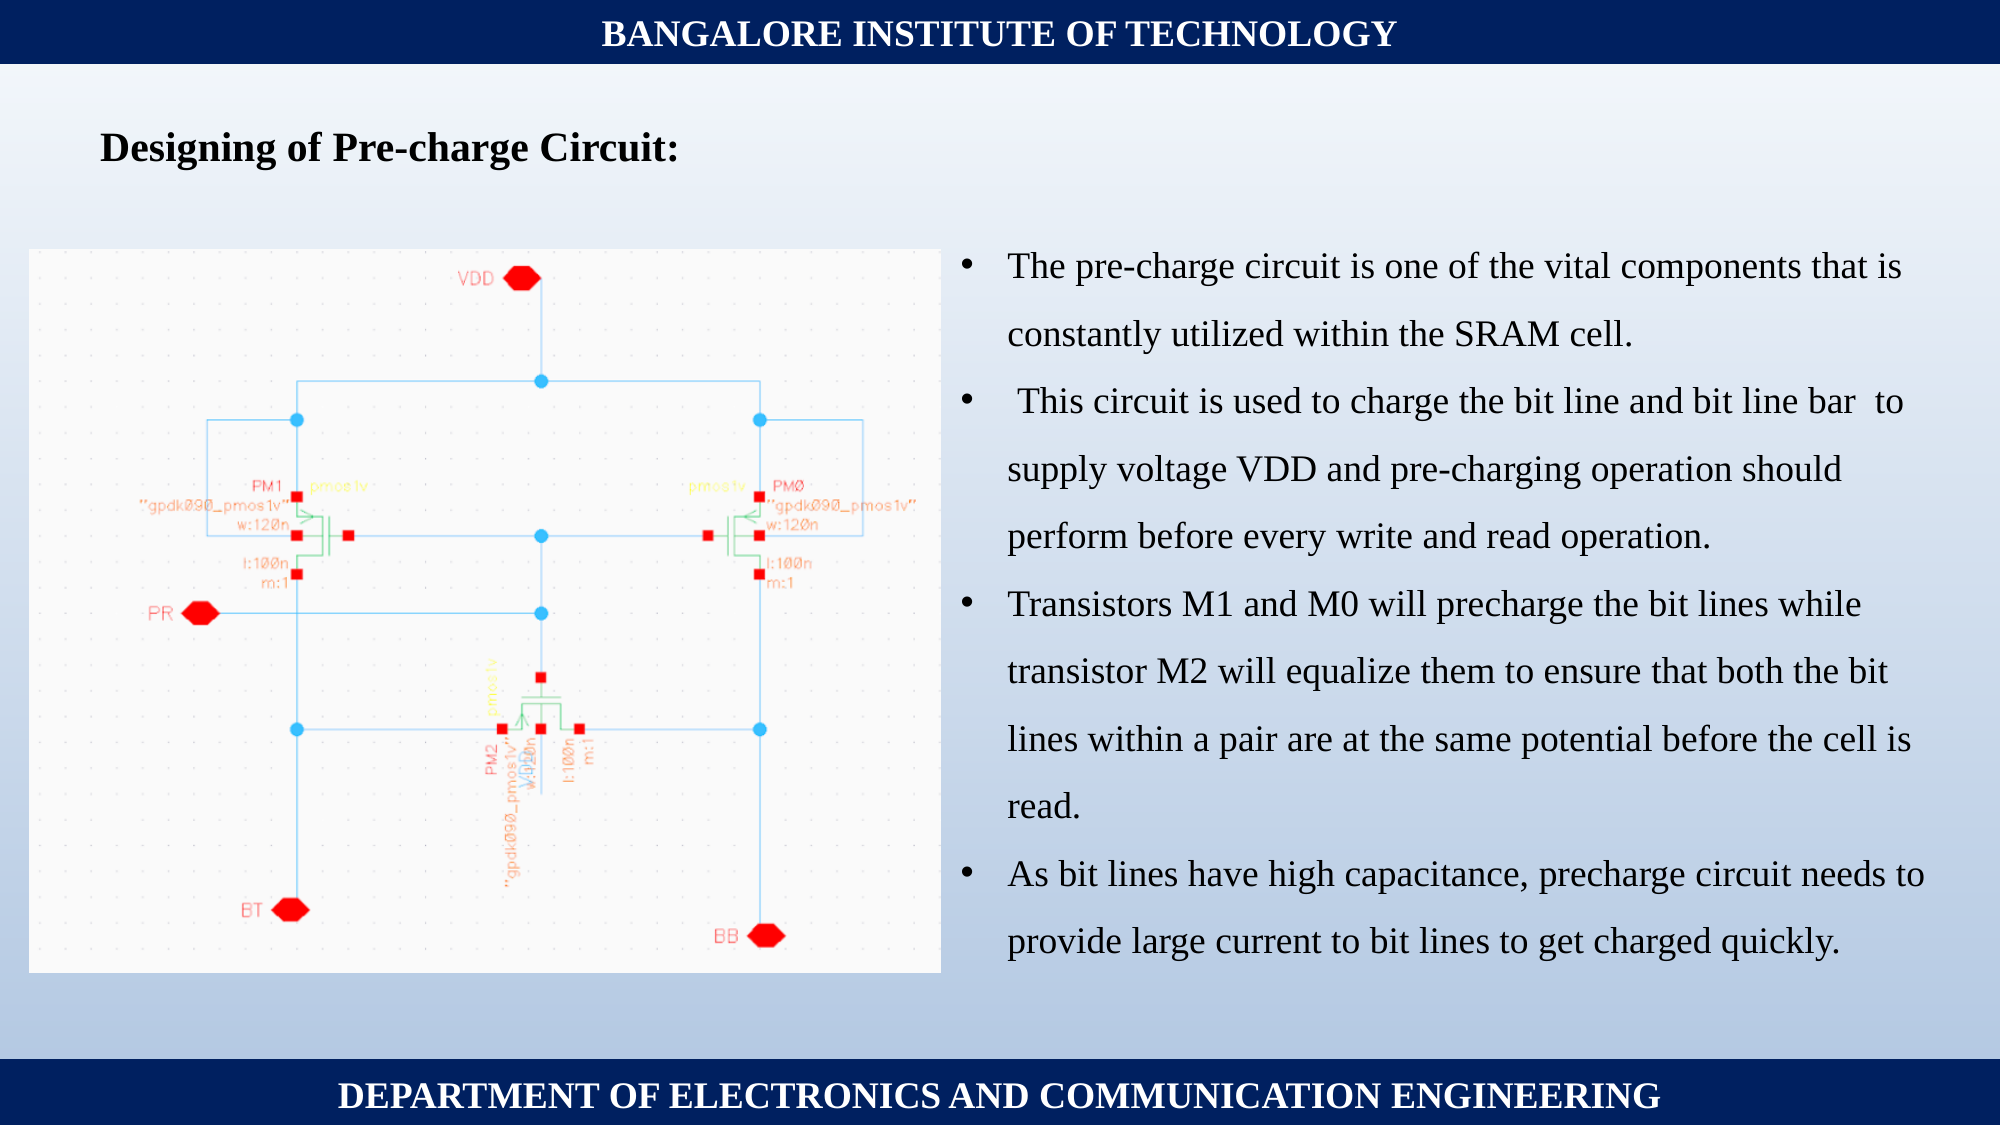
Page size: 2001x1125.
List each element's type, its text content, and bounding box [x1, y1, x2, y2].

text_box The pre-charge circuit is one of the vital components that is constantly utilized within the SRAM cell. This circuit is used to charge the bit line and bit line bar to supply voltage VDD and pre-charging operation should perform before every write and read operation. Transistors M1 and M0 will precharge the bit lines while transistor M2 will equalize them to ensure that both the bit lines within a pair are at the same potential before the cell is read. As bit lines have high capacitance, precharge circuit needs to provide large current to bit lines to get charged quickly. [945, 211, 1949, 1059]
text_box Designing of Pre-charge Circuit: [75, 112, 1850, 178]
text_box BANGALORE INSTITUTE OF TECHNOLOGY [0, 0, 2000, 64]
picture [28, 249, 942, 973]
text_box DEPARTMENT OF ELECTRONICS AND COMMUNICATION ENGINEERING [0, 1059, 2000, 1125]
